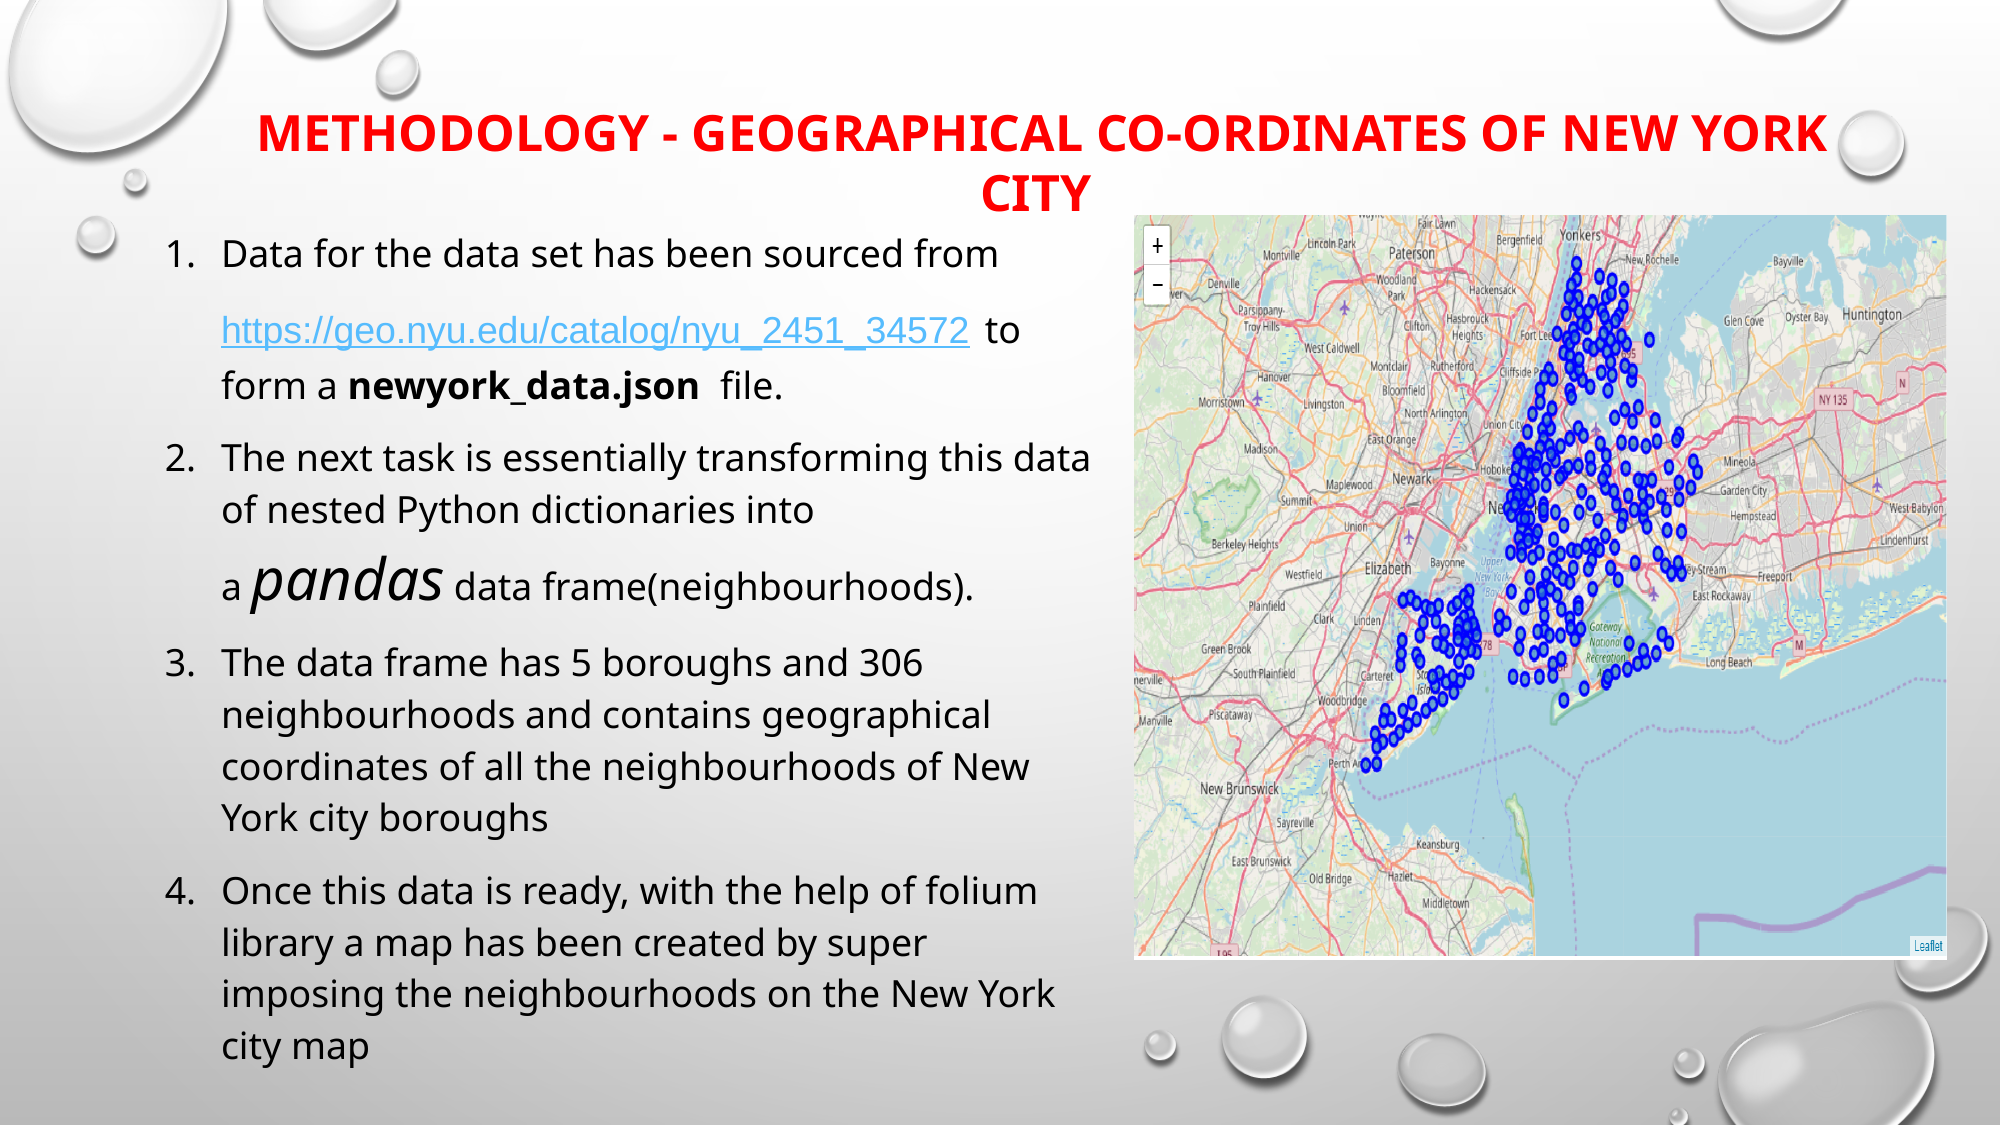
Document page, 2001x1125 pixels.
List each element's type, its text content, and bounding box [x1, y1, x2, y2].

text_box METHODOLOGY - GEOGRAPHICAL CO-ORDINATES OF NEW YORK CITY [223, 94, 1861, 229]
picture [0, 0, 2000, 1125]
text_box Data for the data set has been sourced from https://geo.nyu.edu/catalog/nyu_2451_34572 to form a newyork_data.json file. The next task is essentially transforming this data of nested Python dictionaries into a pandas data frame(neighbourhoods). The data frame has 5 boroughs and 306 neighbourhoods and contains geographical coordinates of all the neighbourhoods of New York city boroughs Once this data is ready, with the help of folium library a map has been created by super imposing the neighbourhoods on the New York city map [150, 215, 1116, 1075]
